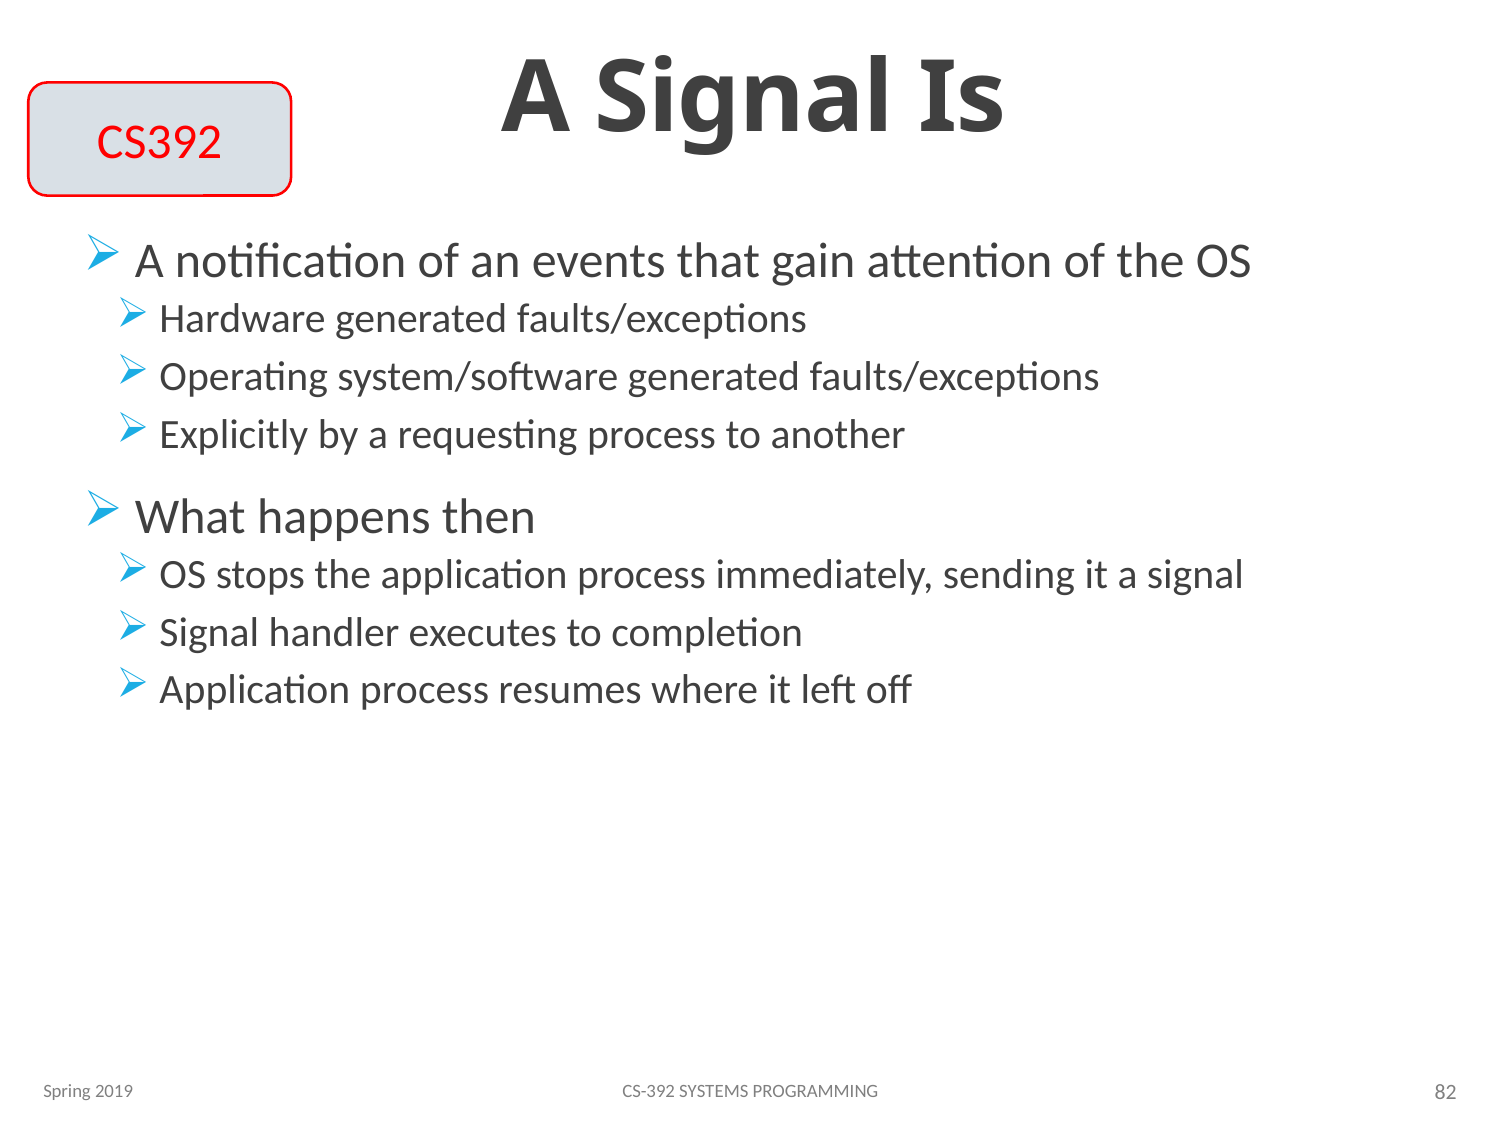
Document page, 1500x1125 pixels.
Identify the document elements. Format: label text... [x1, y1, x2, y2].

slide_number 82 [1310, 1060, 1472, 1121]
footer CS-392 Systems Programming [453, 1059, 1047, 1120]
list A notification of an events that gain attention of the OS Hardware generated faults/exceptions Operating system/software generated faults/exceptions Explicitly by a requesting process to another What happens then OS stops the application process immediately, sending it a signal Signal handler executes to completion Application process resumes where it left off [83, 227, 1500, 1019]
slide_number Spring 2019 [28, 1059, 333, 1120]
text_box CS392 [26, 81, 293, 197]
title A Signal Is [135, 5, 1373, 160]
